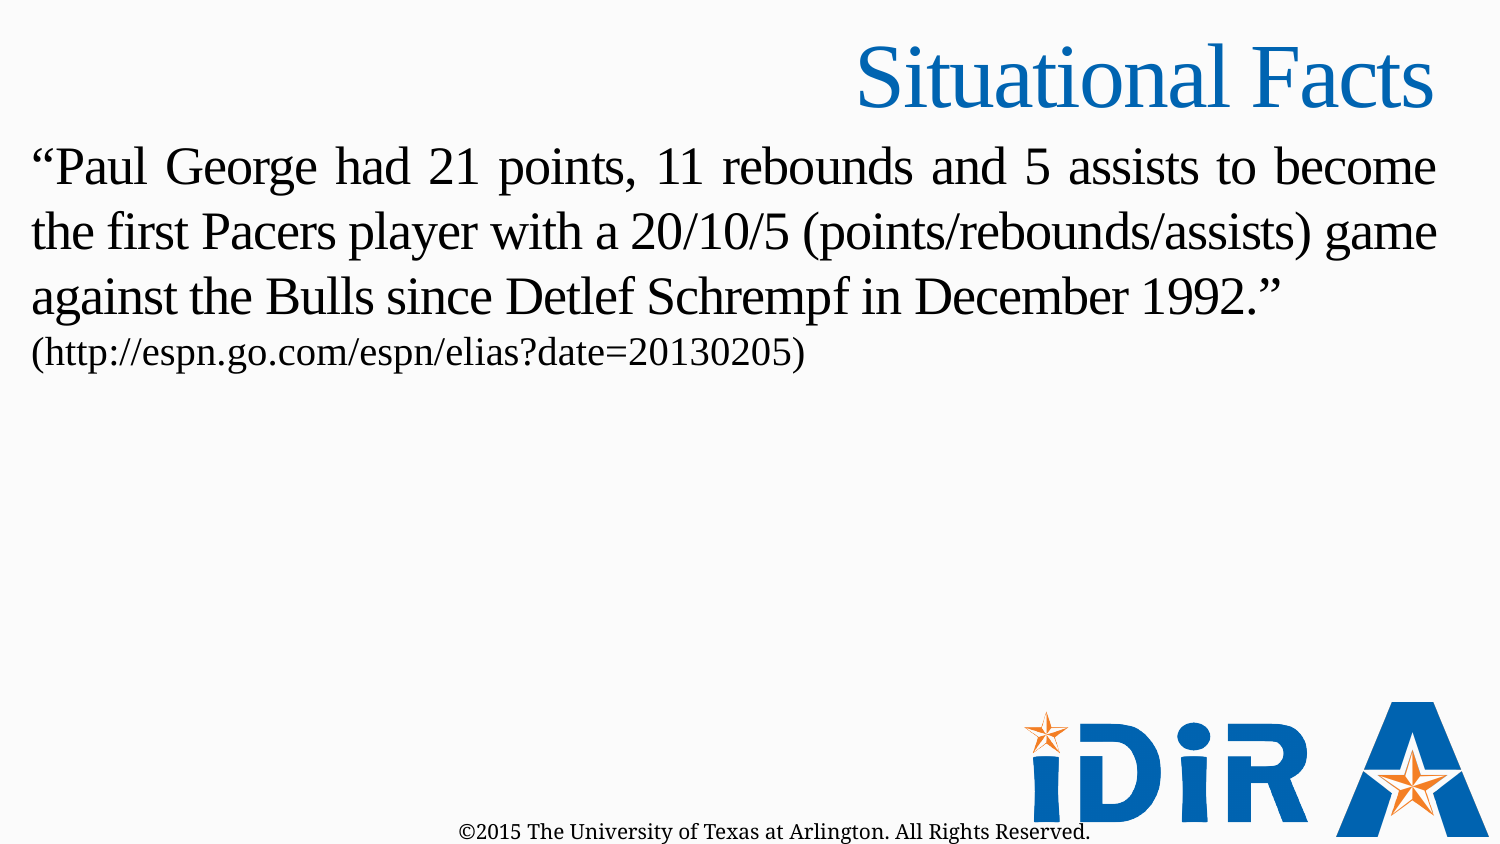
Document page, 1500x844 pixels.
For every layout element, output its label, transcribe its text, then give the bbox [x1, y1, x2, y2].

title Situational Facts [63, 28, 1436, 129]
picture [1336, 702, 1489, 837]
picture [1022, 709, 1314, 830]
text_box “Paul George had 21 points, 11 rebounds and 5 assists to become the first Pacers player with a 20/10/5 (points/rebounds/assists) game against the Bulls since Detlef Schrempf in December 1992.” (http://espn.go.com/espn/elias?date=20130205) [31, 130, 1438, 420]
text_box ©2015 The University of Texas at Arlington. All Rights Reserved. [458, 818, 1091, 844]
